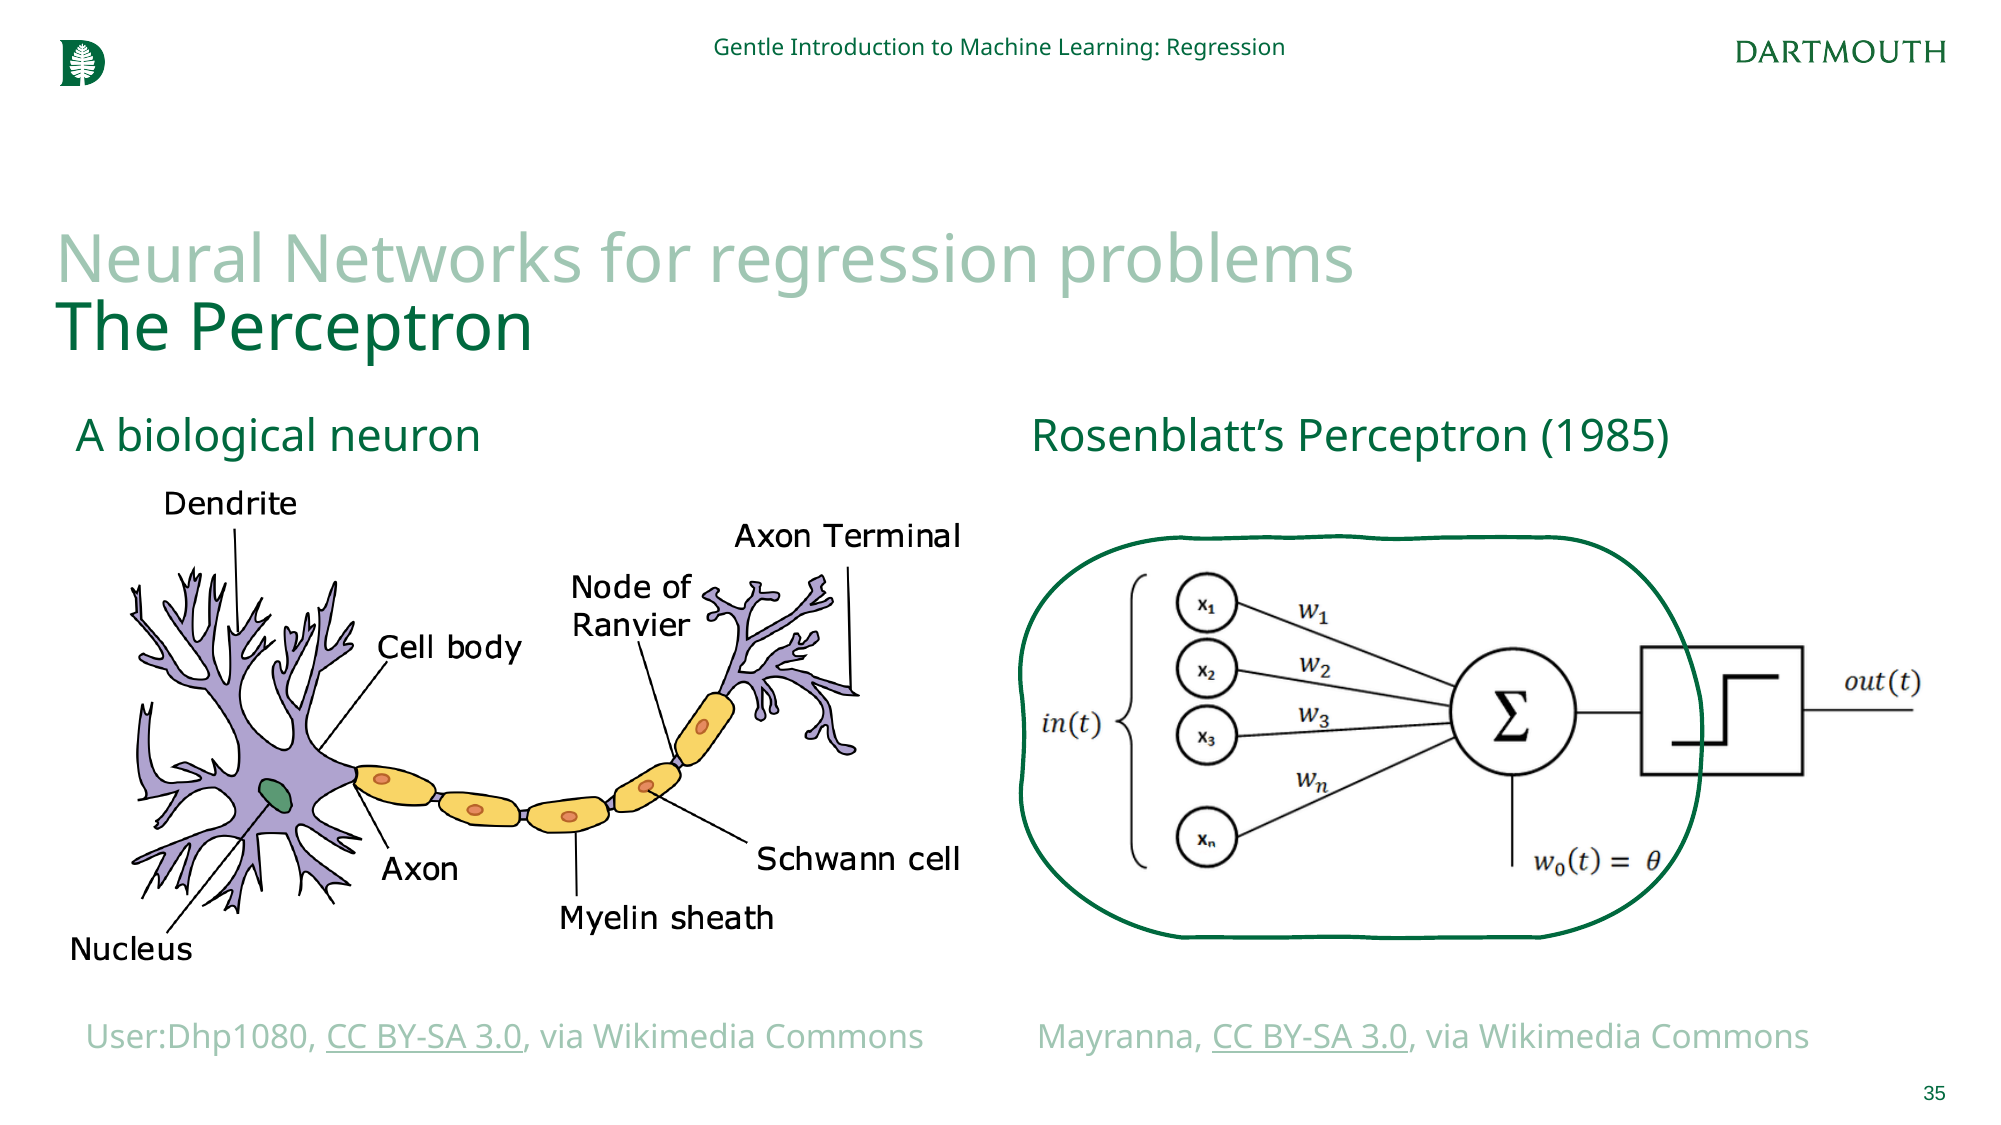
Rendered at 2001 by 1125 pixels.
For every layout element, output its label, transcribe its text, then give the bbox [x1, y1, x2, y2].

text_box User:Dhp1080, CC BY-SA 3.0, via Wikimedia Commons [70, 1007, 961, 1068]
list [1021, 551, 1948, 902]
text_box Rosenblatt’s Perceptron (1985) [1015, 398, 1685, 468]
slide_number 35 [1860, 1074, 1947, 1111]
text_box A biological neuron [60, 398, 497, 468]
text_box [1097, 910, 1624, 941]
text_box Mayranna, CC BY-SA 3.0, via Wikimedia Commons [1022, 1007, 1912, 1068]
text_box [1108, 534, 1611, 550]
picture [60, 40, 105, 86]
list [69, 487, 961, 966]
footer Gentle Introduction to Machine Learning: Regression [390, 30, 1610, 66]
picture [1735, 39, 1947, 64]
title Neural Networks for regression problems The Perceptron [55, 228, 1950, 380]
